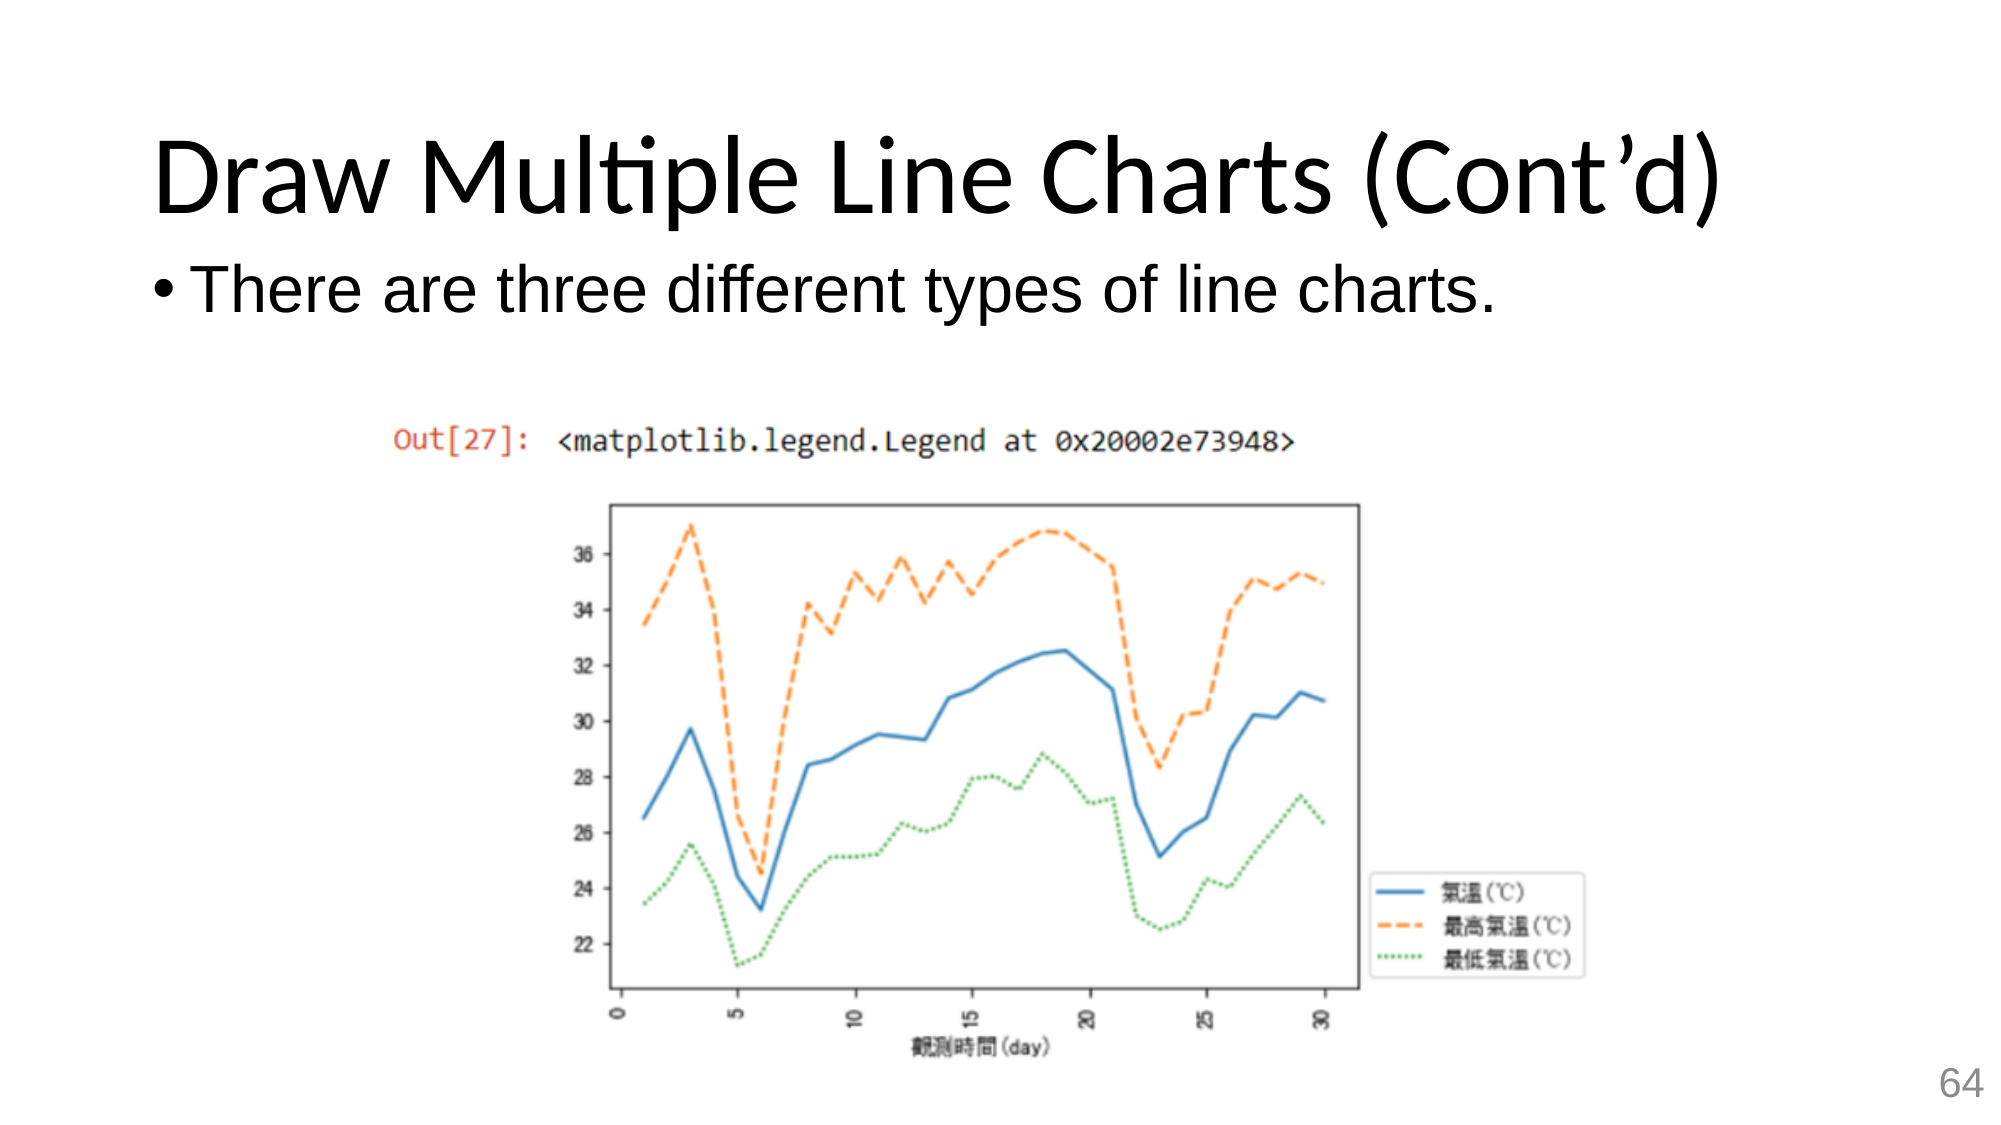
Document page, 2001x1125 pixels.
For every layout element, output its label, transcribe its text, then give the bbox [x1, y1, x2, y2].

text_box There are three different types of line charts. [137, 247, 1863, 962]
title Draw Multiple Line Charts (Cont’d) [137, 59, 1863, 247]
slide_number 64 [1550, 1050, 2000, 1111]
picture [388, 412, 1611, 1107]
